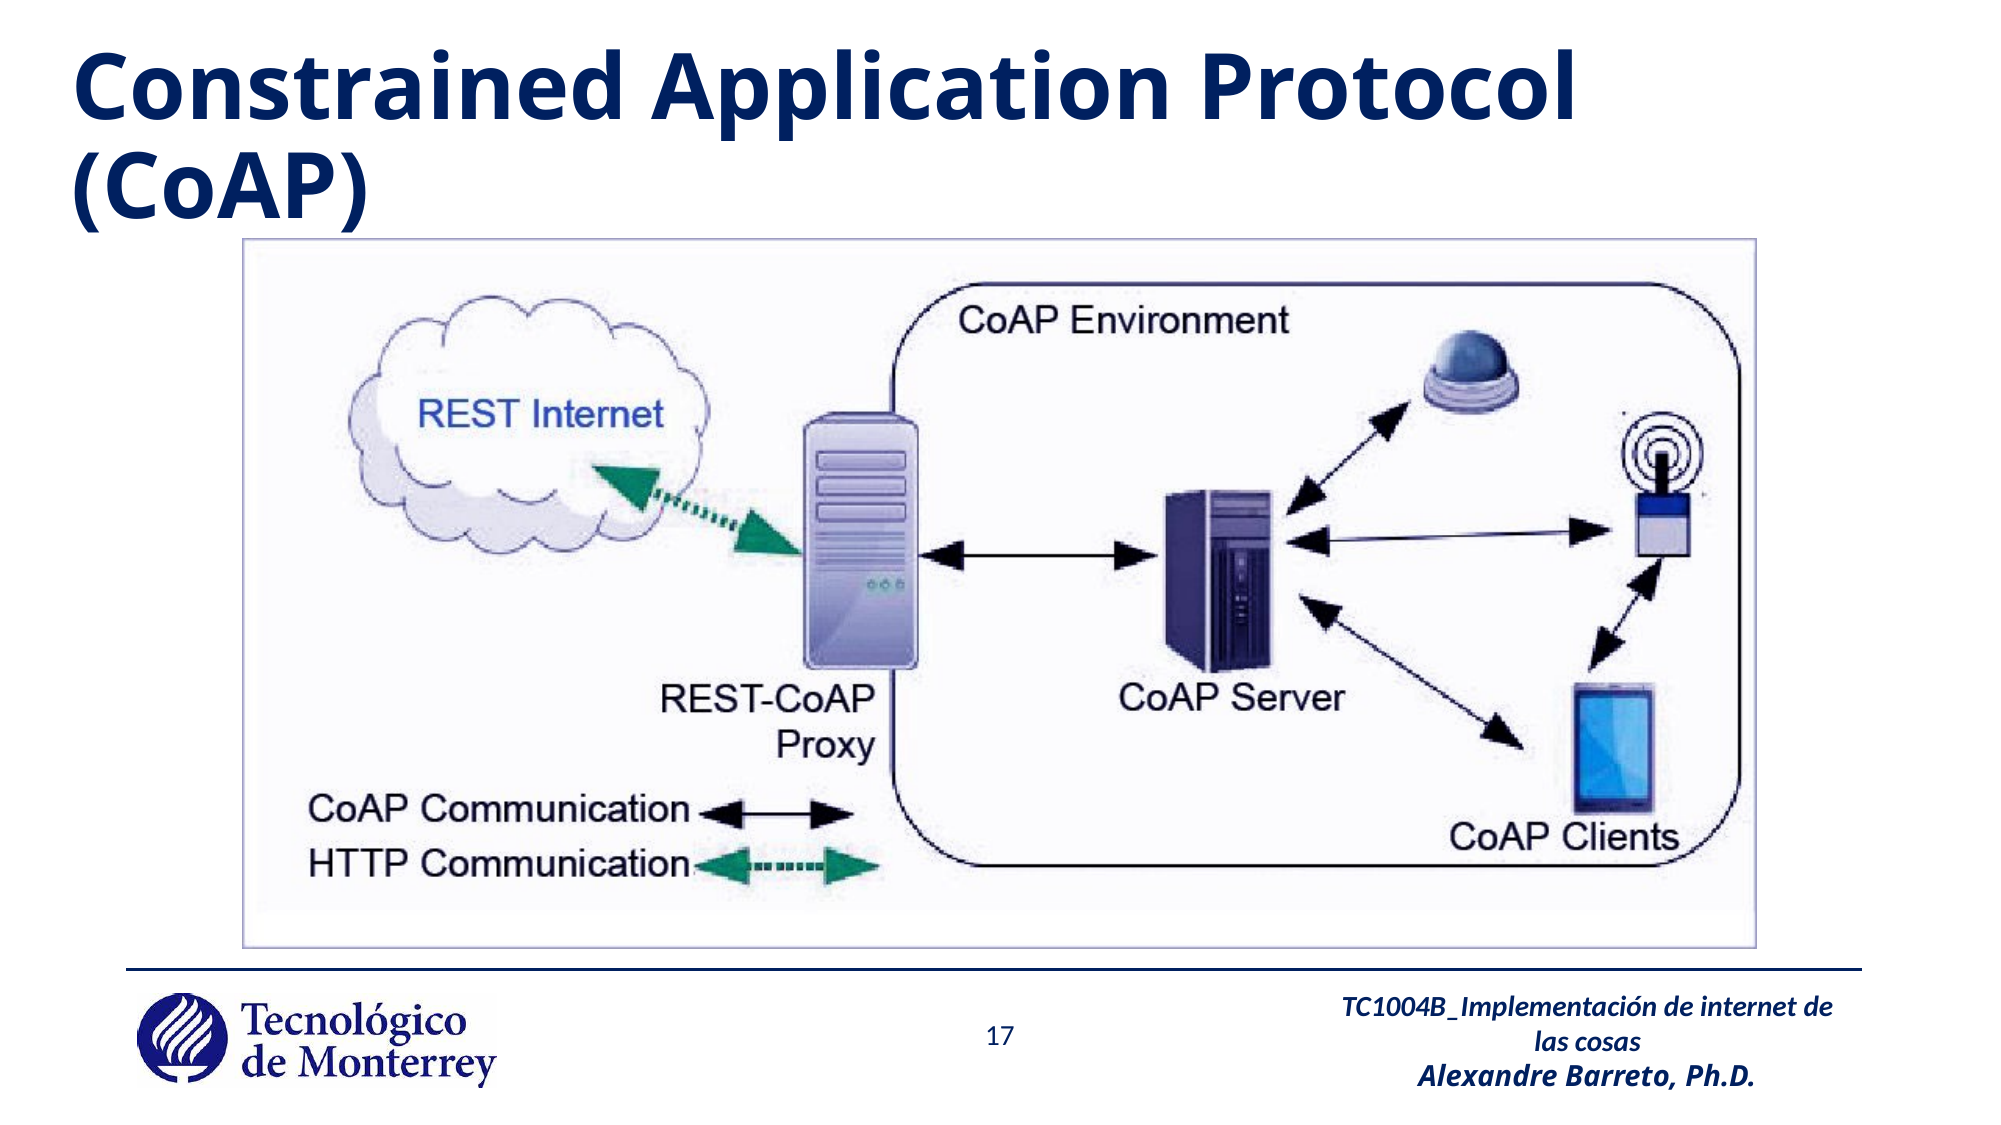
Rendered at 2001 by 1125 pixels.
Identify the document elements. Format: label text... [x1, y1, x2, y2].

picture [137, 993, 497, 1088]
title Constrained Application Protocol (CoAP) [56, 30, 1782, 249]
picture [242, 238, 1757, 949]
